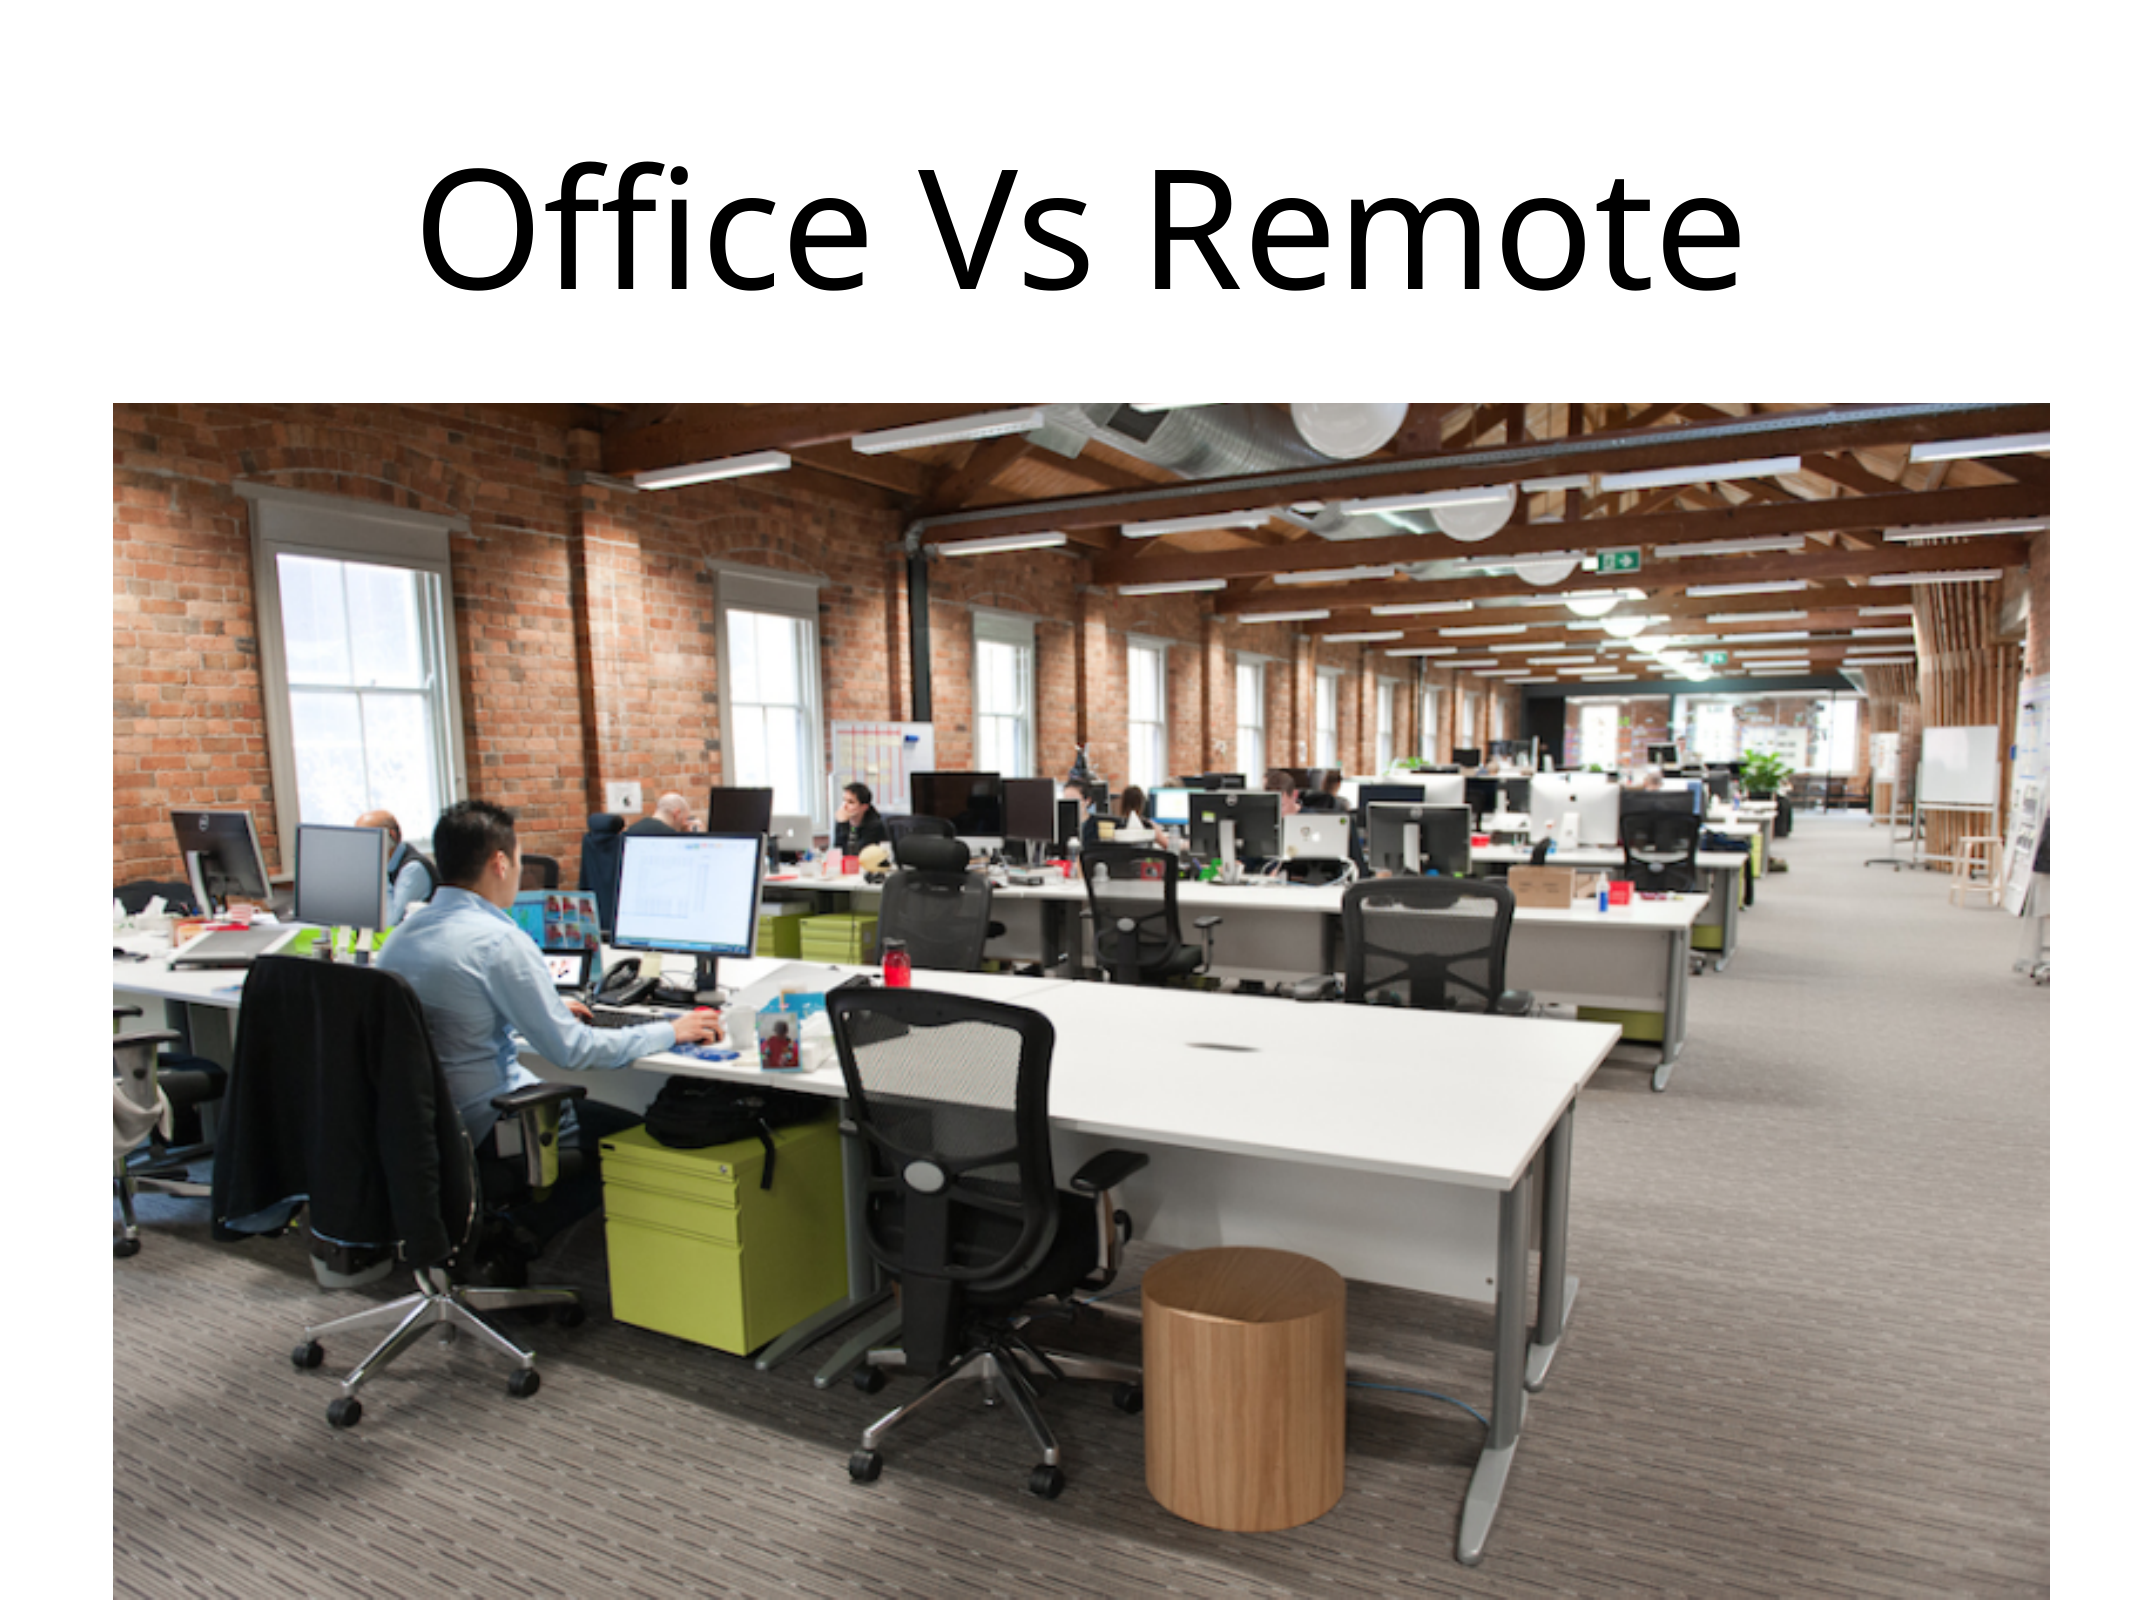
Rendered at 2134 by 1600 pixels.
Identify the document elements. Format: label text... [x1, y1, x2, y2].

picture [113, 402, 2050, 1600]
title Office Vs Remote [222, 0, 1941, 332]
